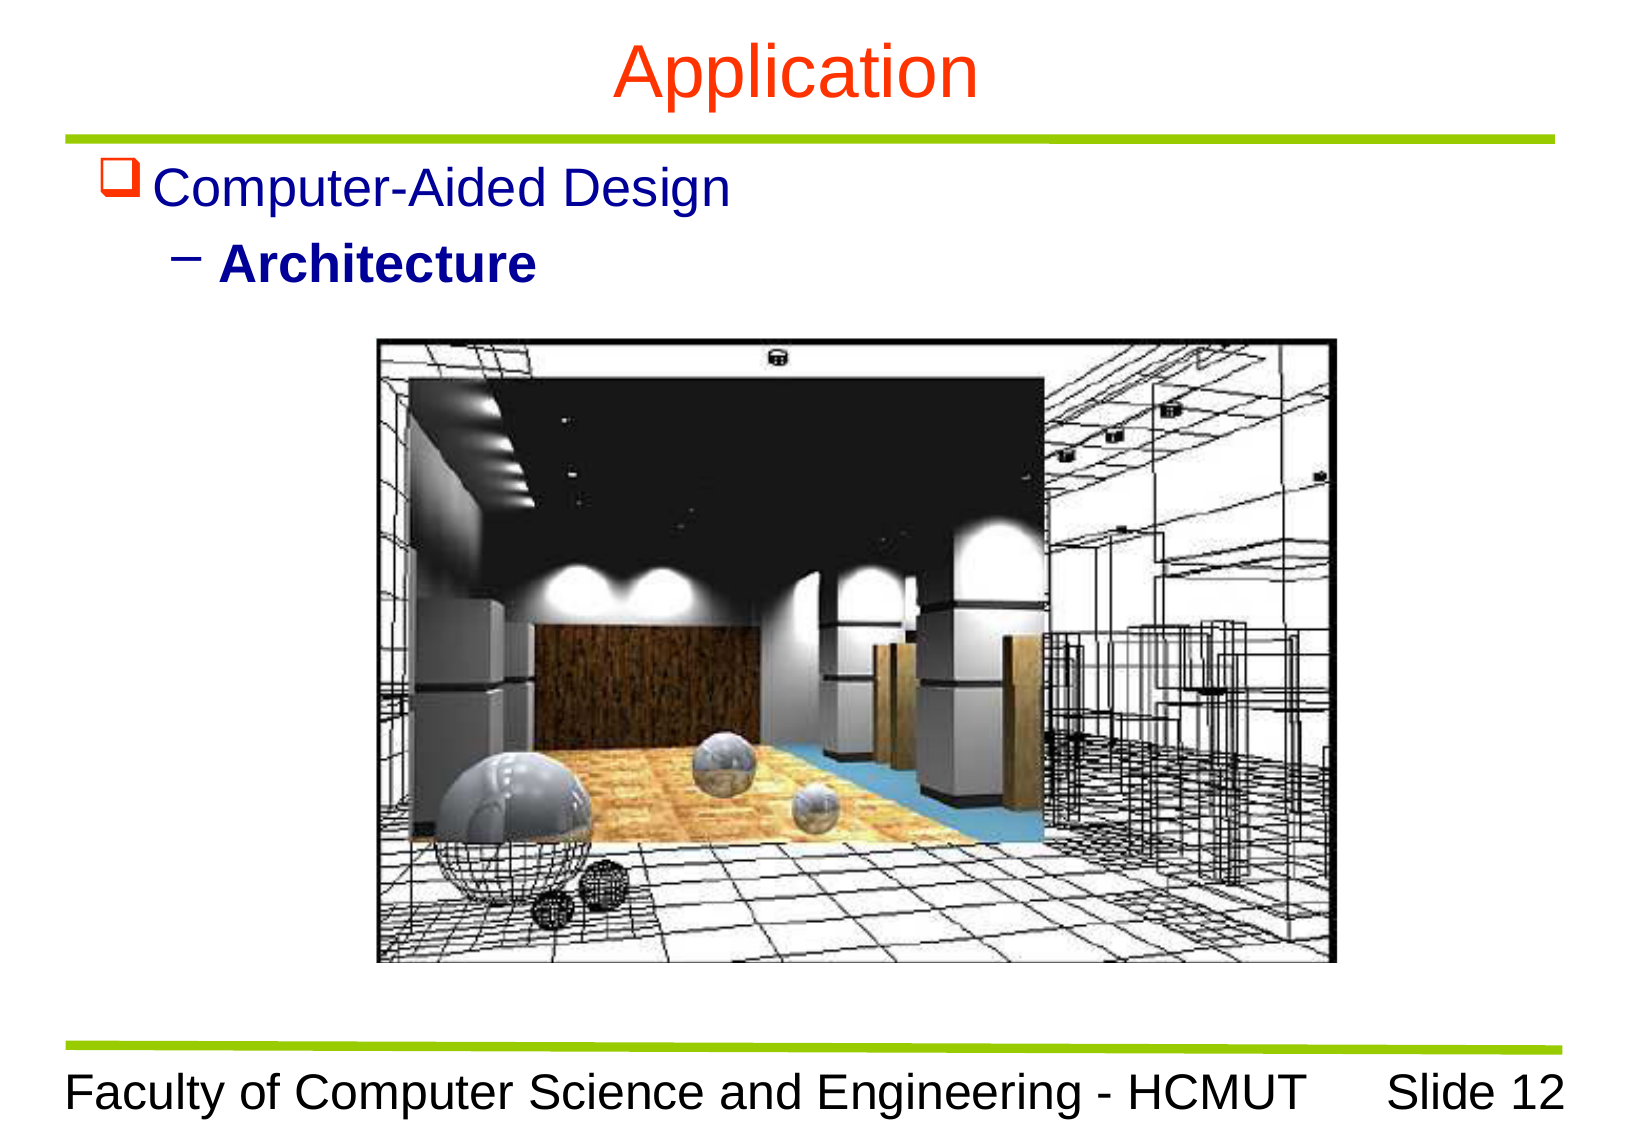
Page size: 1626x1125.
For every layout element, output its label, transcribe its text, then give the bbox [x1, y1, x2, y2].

title Application [50, 15, 1544, 121]
picture [374, 337, 1338, 963]
list Computer-Aided Design Architecture [81, 144, 1544, 1033]
